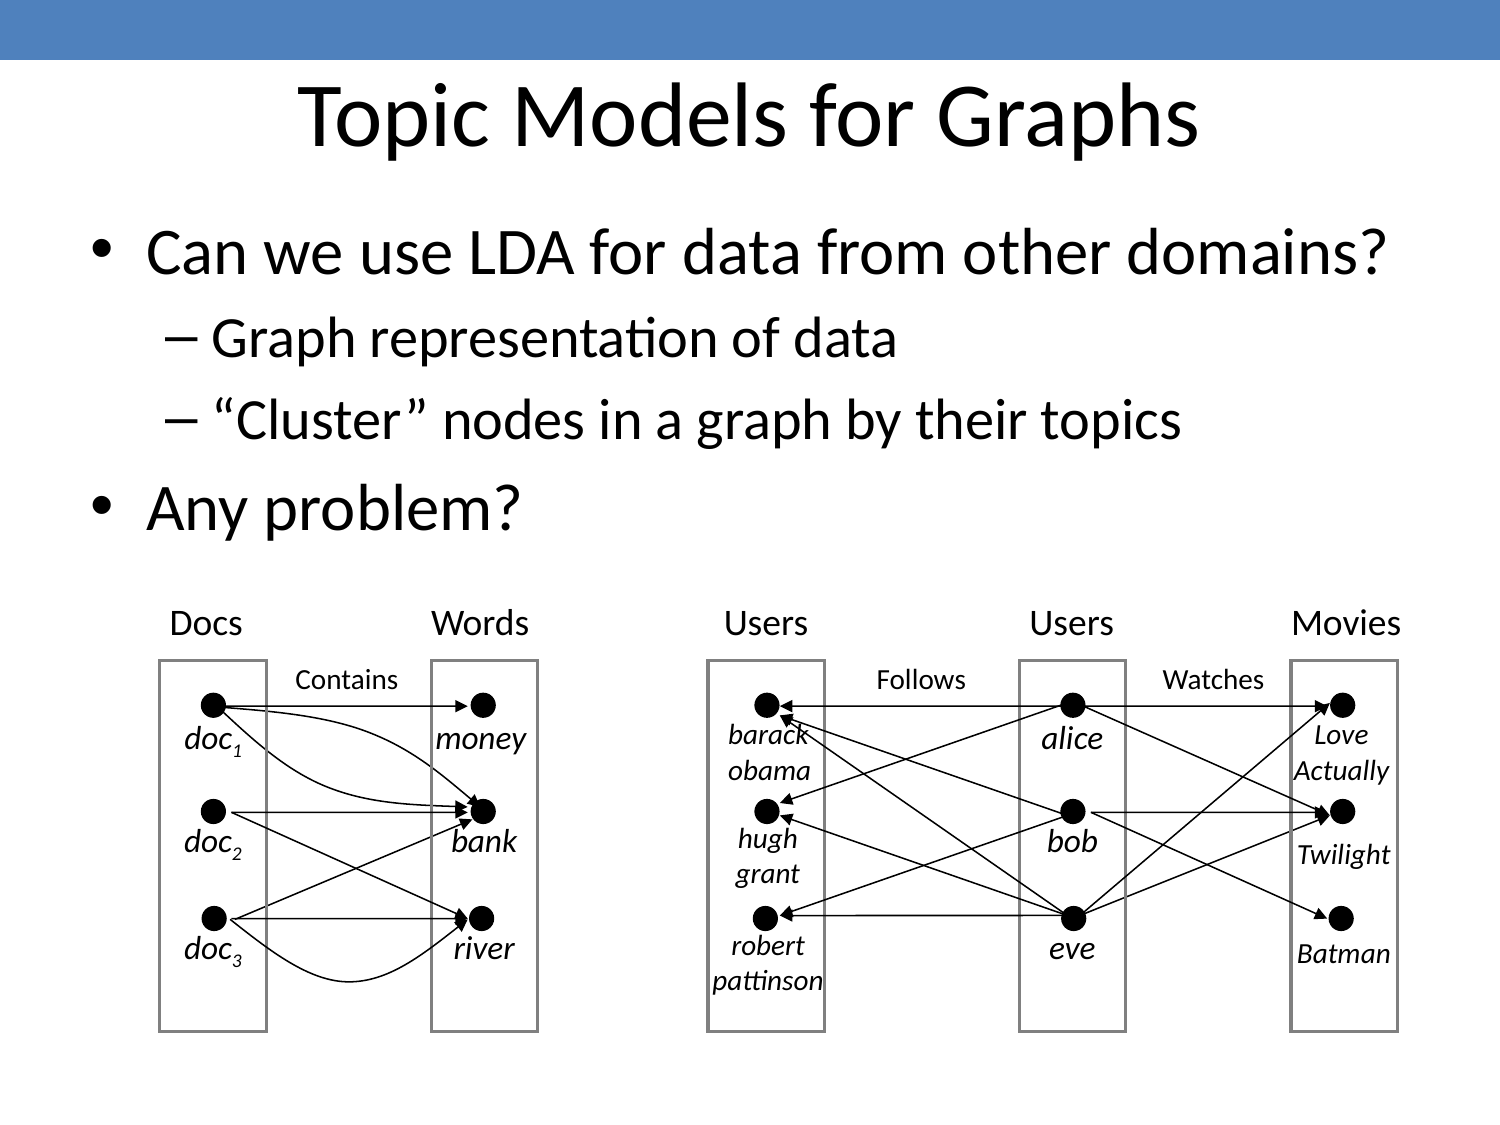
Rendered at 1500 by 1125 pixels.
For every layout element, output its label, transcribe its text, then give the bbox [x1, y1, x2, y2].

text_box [695, 590, 1068, 1033]
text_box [1069, 590, 1418, 1033]
list Can we use LDA for data from other domains? Graph representation of data “Cluster” nodes in a graph by their topics Any problem? [75, 200, 1425, 1005]
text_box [154, 590, 546, 1033]
title Topic Models for Graphs [75, 45, 1425, 175]
